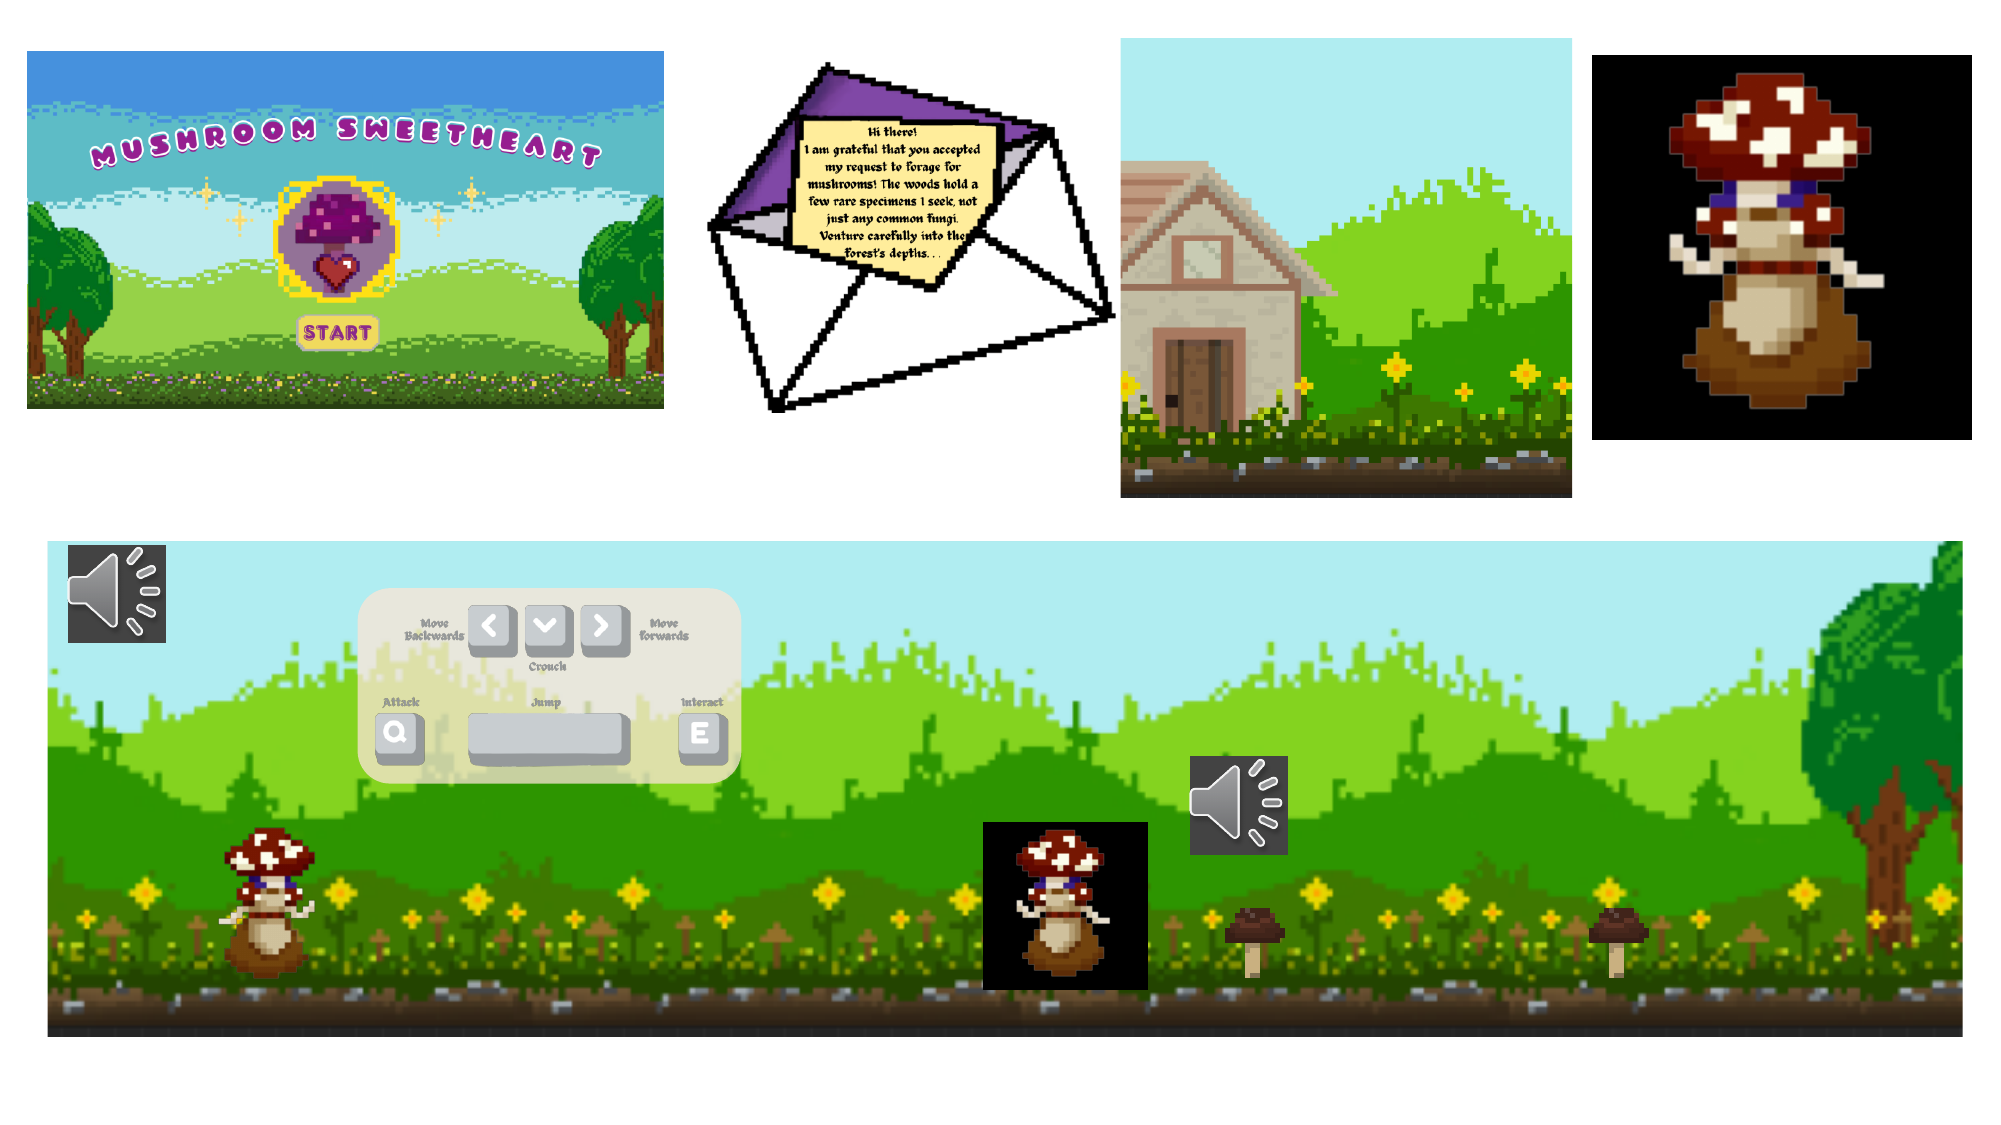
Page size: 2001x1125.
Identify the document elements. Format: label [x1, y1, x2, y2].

picture [47, 541, 1963, 1037]
list [357, 595, 742, 784]
picture [27, 51, 664, 410]
text_box [1591, 54, 1973, 441]
picture [692, 38, 1573, 498]
text_box [982, 821, 1149, 991]
